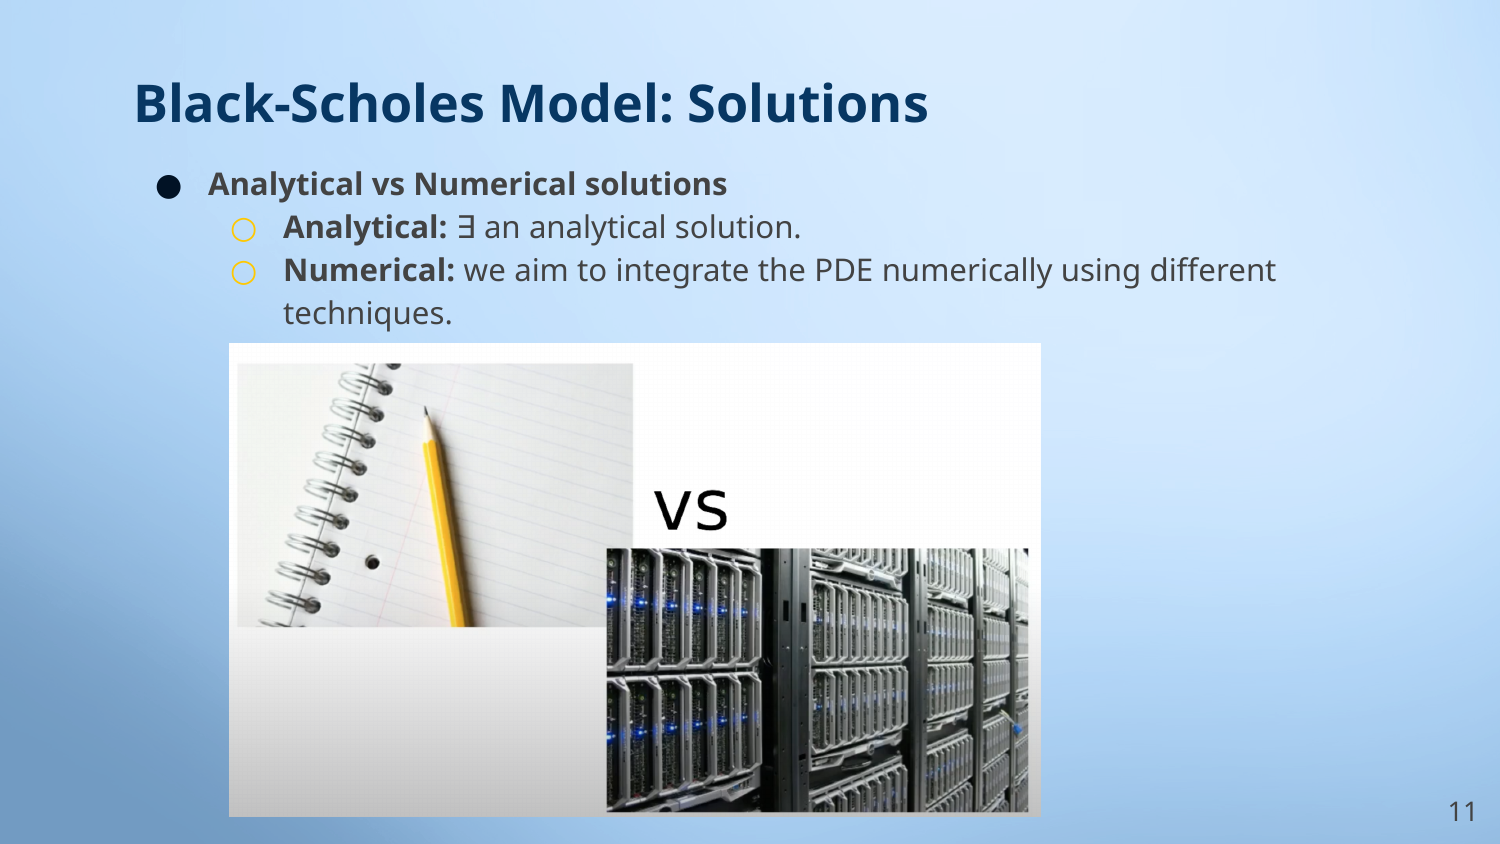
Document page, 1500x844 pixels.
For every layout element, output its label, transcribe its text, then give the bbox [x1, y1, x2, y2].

title Black-Scholes Model: Solutions [118, 55, 1382, 150]
list Analytical vs Numerical solutions Analytical: ∃ an analytical solution. Numerical: we aim to integrate the PDE numerically using different techniques. [118, 150, 1382, 755]
slide_number ‹#› [1403, 779, 1494, 844]
picture [229, 343, 1041, 817]
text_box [0, 0, 1500, 844]
